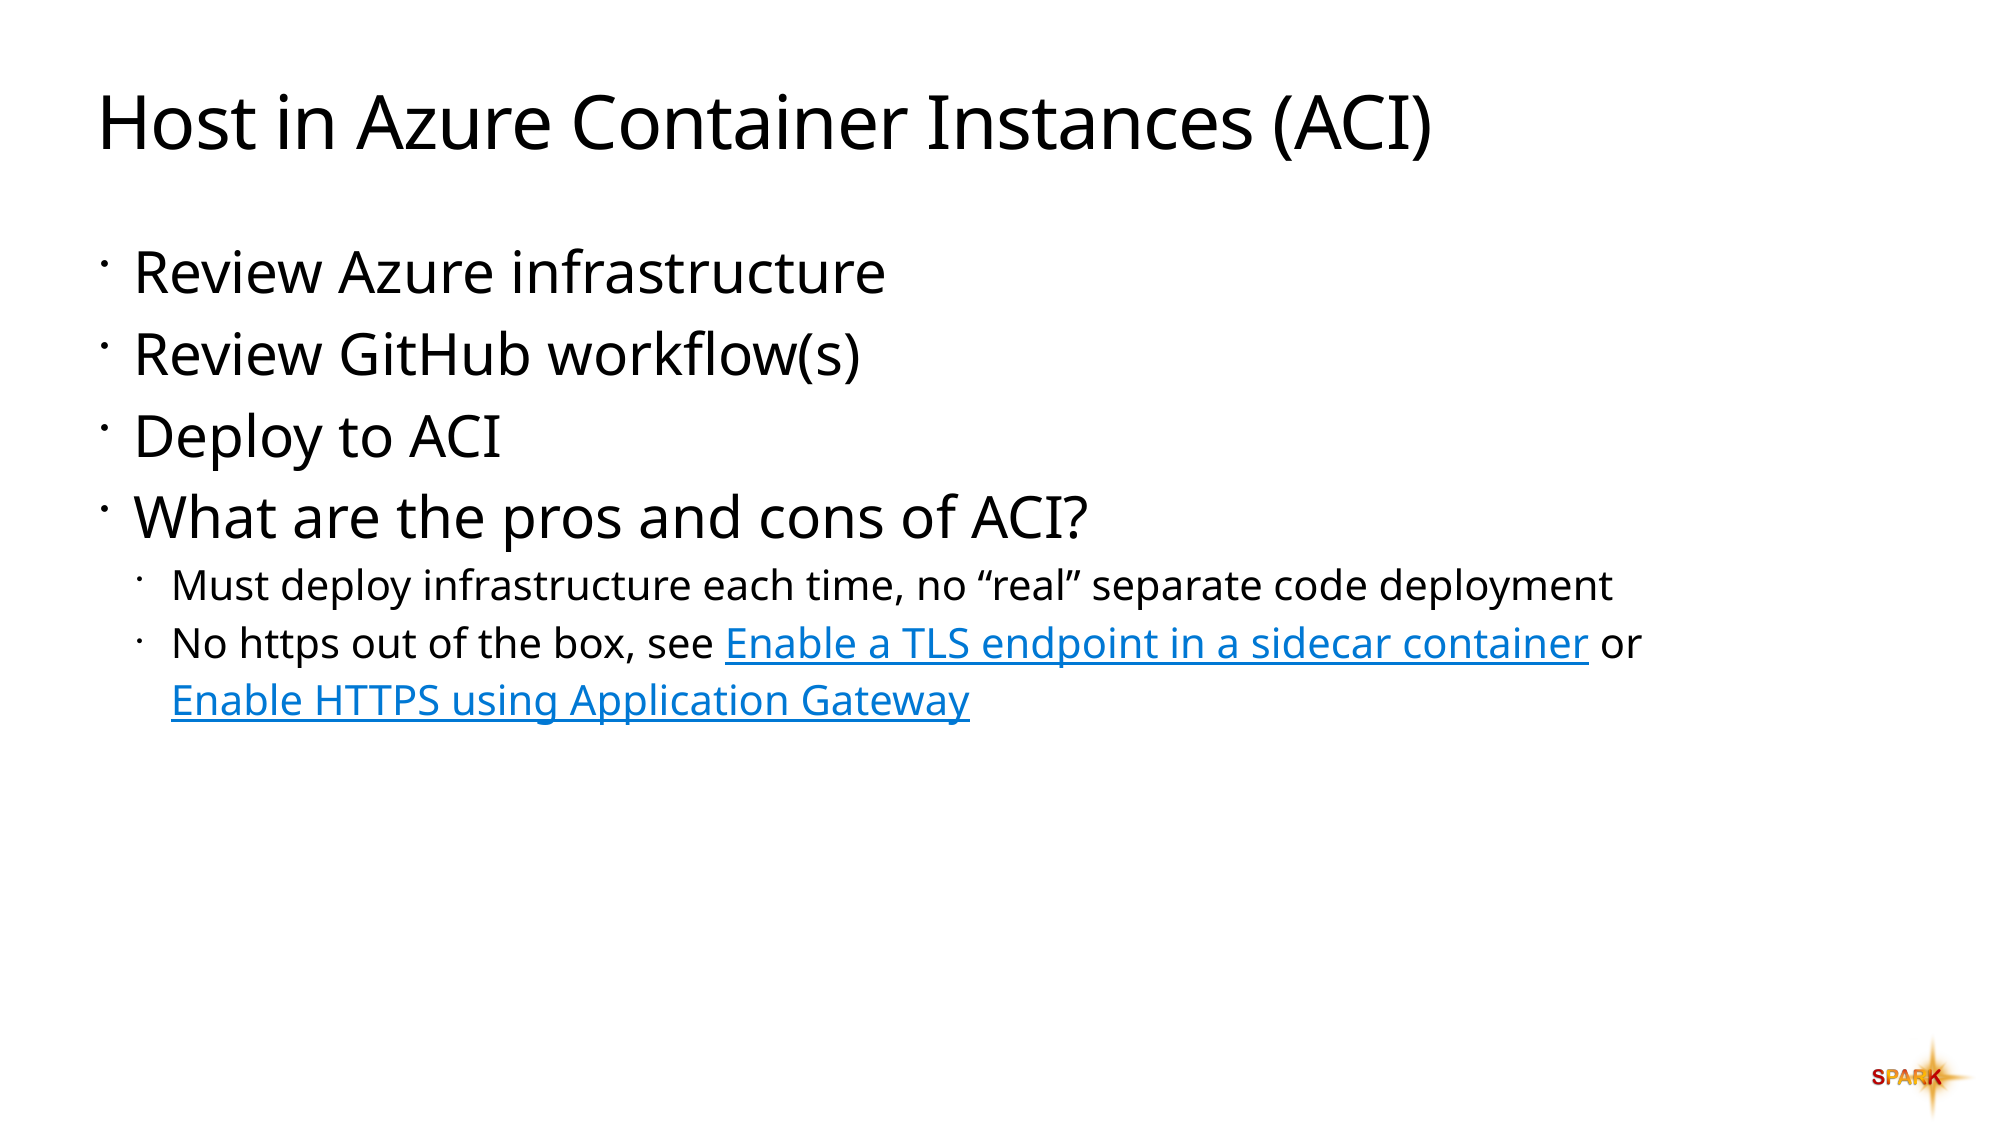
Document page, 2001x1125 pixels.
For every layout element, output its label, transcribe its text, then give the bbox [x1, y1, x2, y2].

list Review Azure infrastructure Review GitHub workflow(s) Deploy to ACI What are the pros and cons of ACI? Must deploy infrastructure each time, no “real” separate code deployment No https out of the box, see Enable a TLS endpoint in a sidecar container or Enable HTTPS using Application Gateway [95, 235, 1904, 1029]
title Host in Azure Container Instances (ACI) [96, 75, 1905, 166]
picture [1838, 1028, 1976, 1125]
